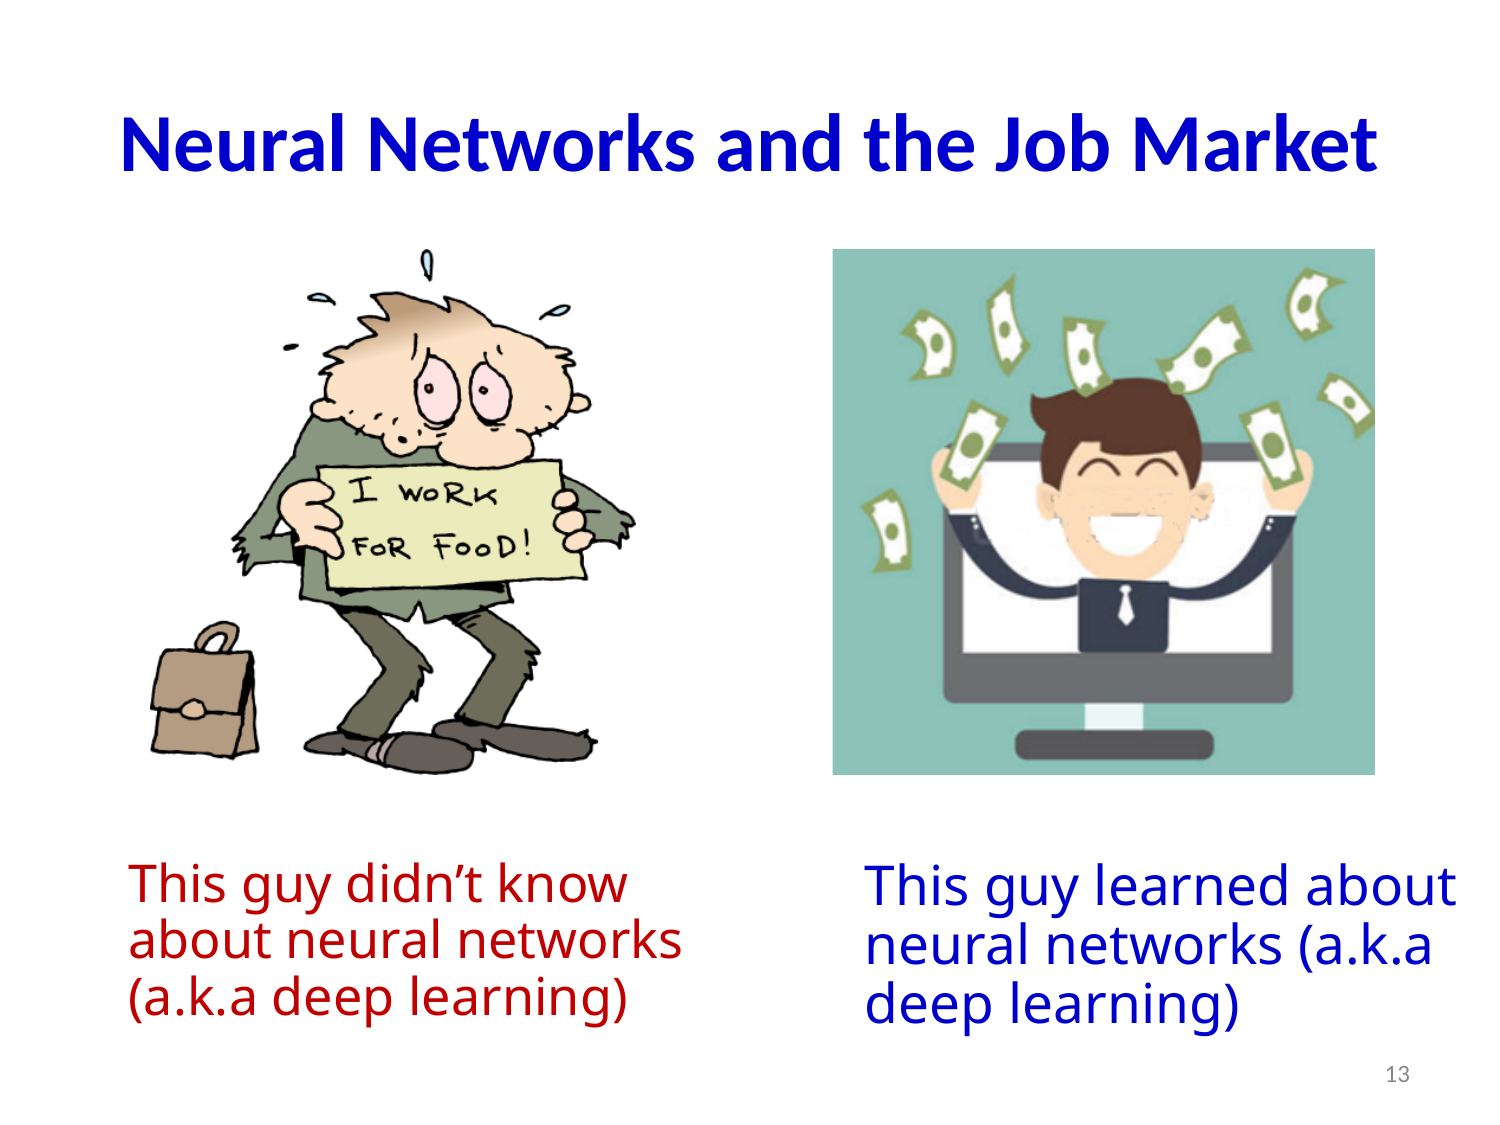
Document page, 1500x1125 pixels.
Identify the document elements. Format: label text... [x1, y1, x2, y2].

slide_number 13 [1074, 1042, 1425, 1103]
picture [832, 249, 1376, 776]
list This guy didn’t know about neural networks (a.k.a deep learning) [113, 849, 738, 1075]
text_box This guy learned about neural networks (a.k.a deep learning) [849, 849, 1475, 1100]
picture [149, 249, 636, 776]
title Neural Networks and the Job Market [75, 45, 1425, 233]
